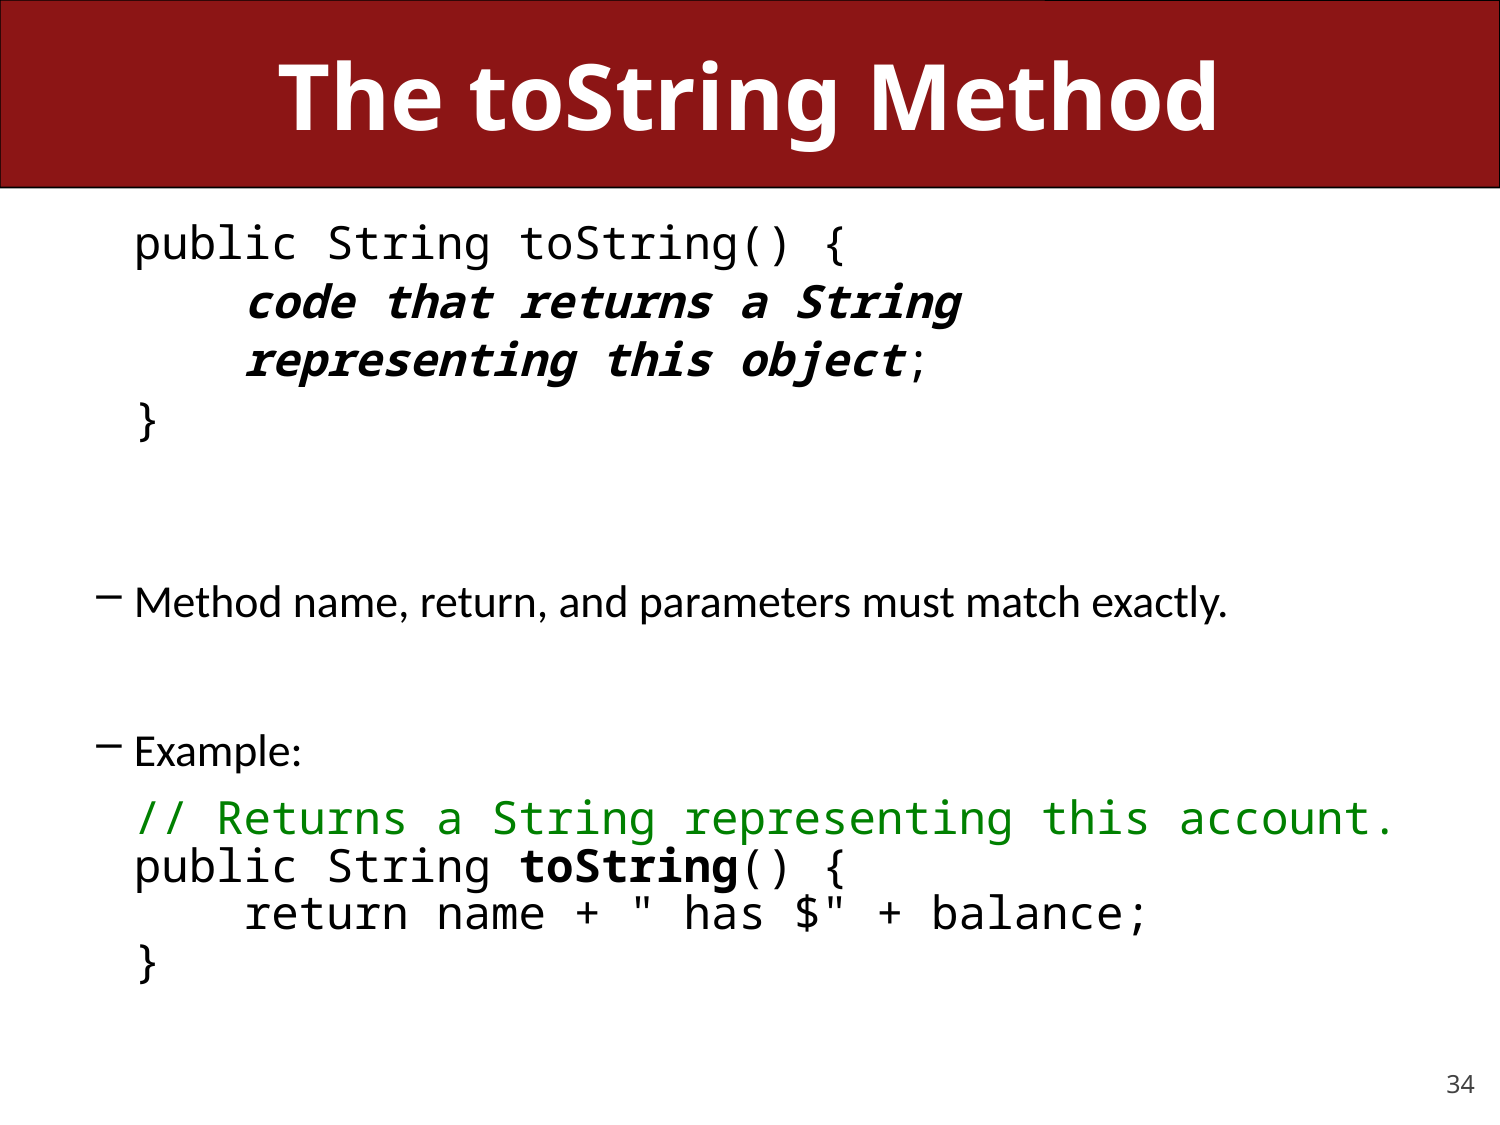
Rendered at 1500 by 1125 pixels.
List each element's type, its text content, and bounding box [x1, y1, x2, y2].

title The toString Method [75, 0, 1425, 188]
list public String toString() { code that returns a String representing this object; } Method name, return, and parameters must match exactly. Example: // Returns a String representing this account. public String toString() { return name + " has $" + balance; } [24, 212, 1475, 1063]
